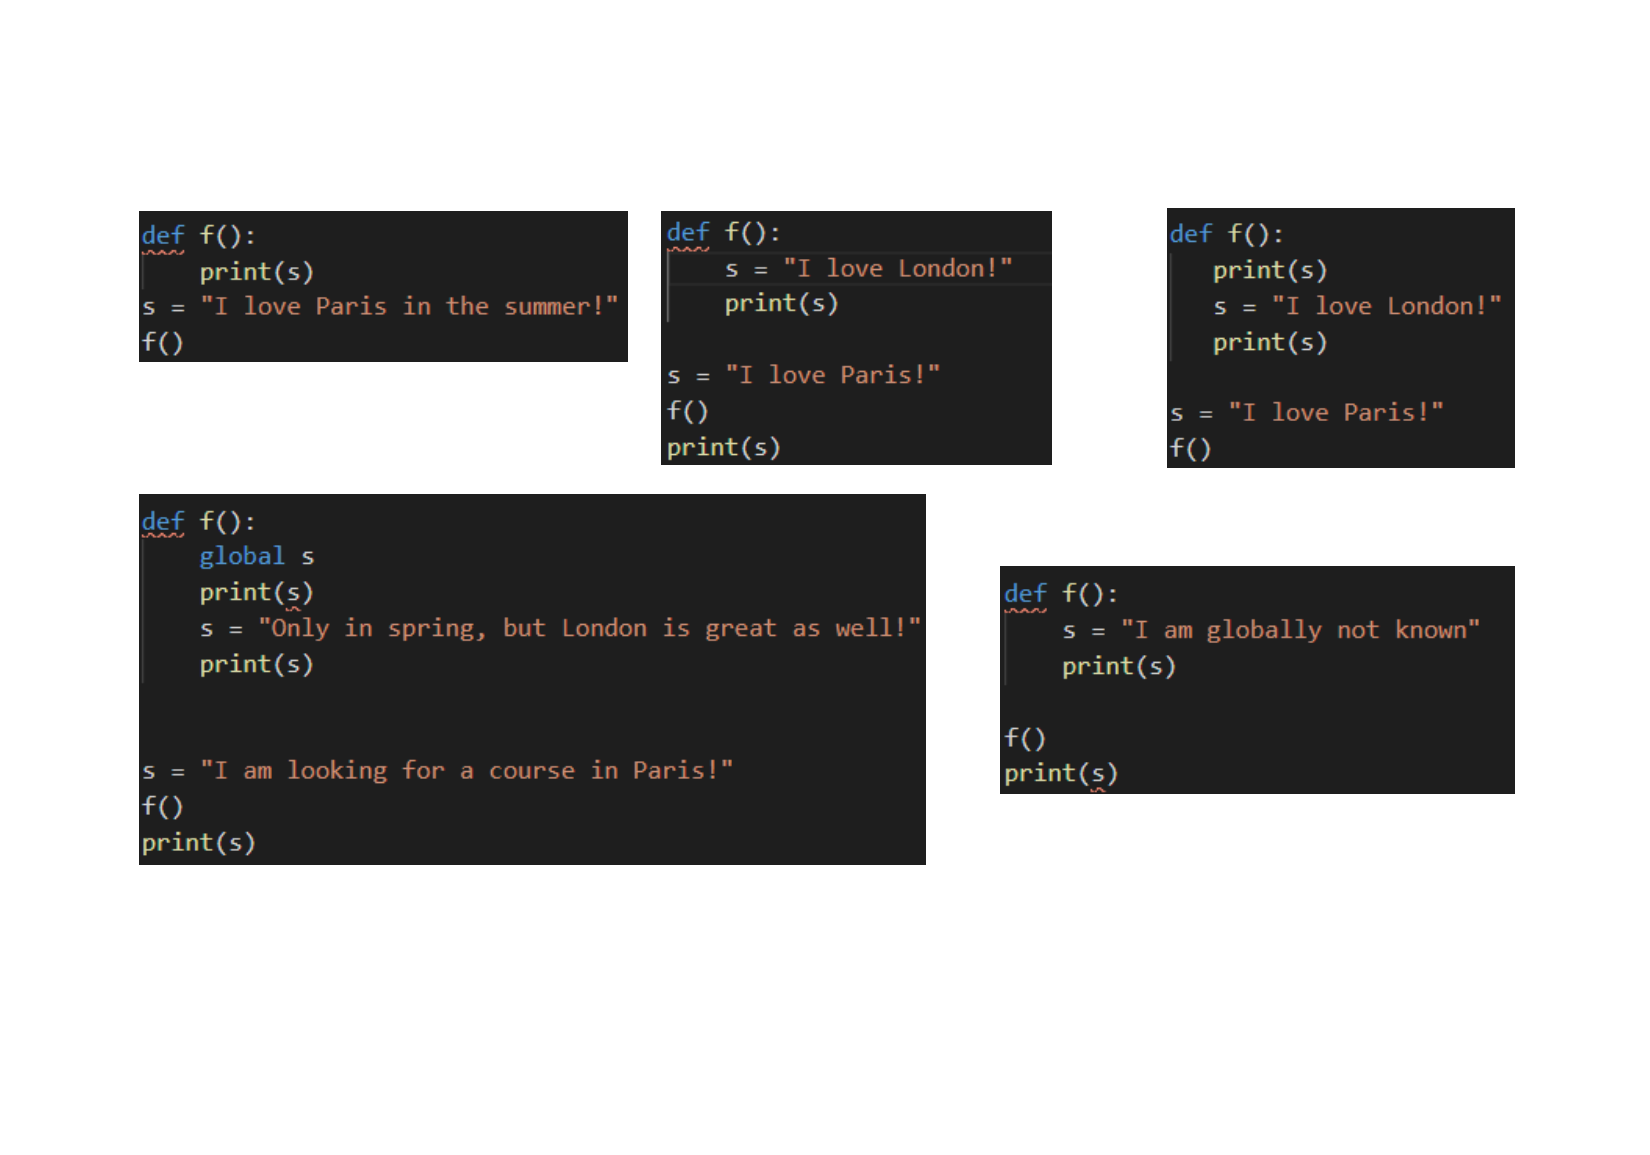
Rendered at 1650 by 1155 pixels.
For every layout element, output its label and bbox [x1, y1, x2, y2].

picture [139, 211, 628, 362]
picture [139, 494, 926, 866]
picture [1000, 566, 1515, 794]
picture [1167, 208, 1515, 468]
picture [661, 211, 1052, 465]
